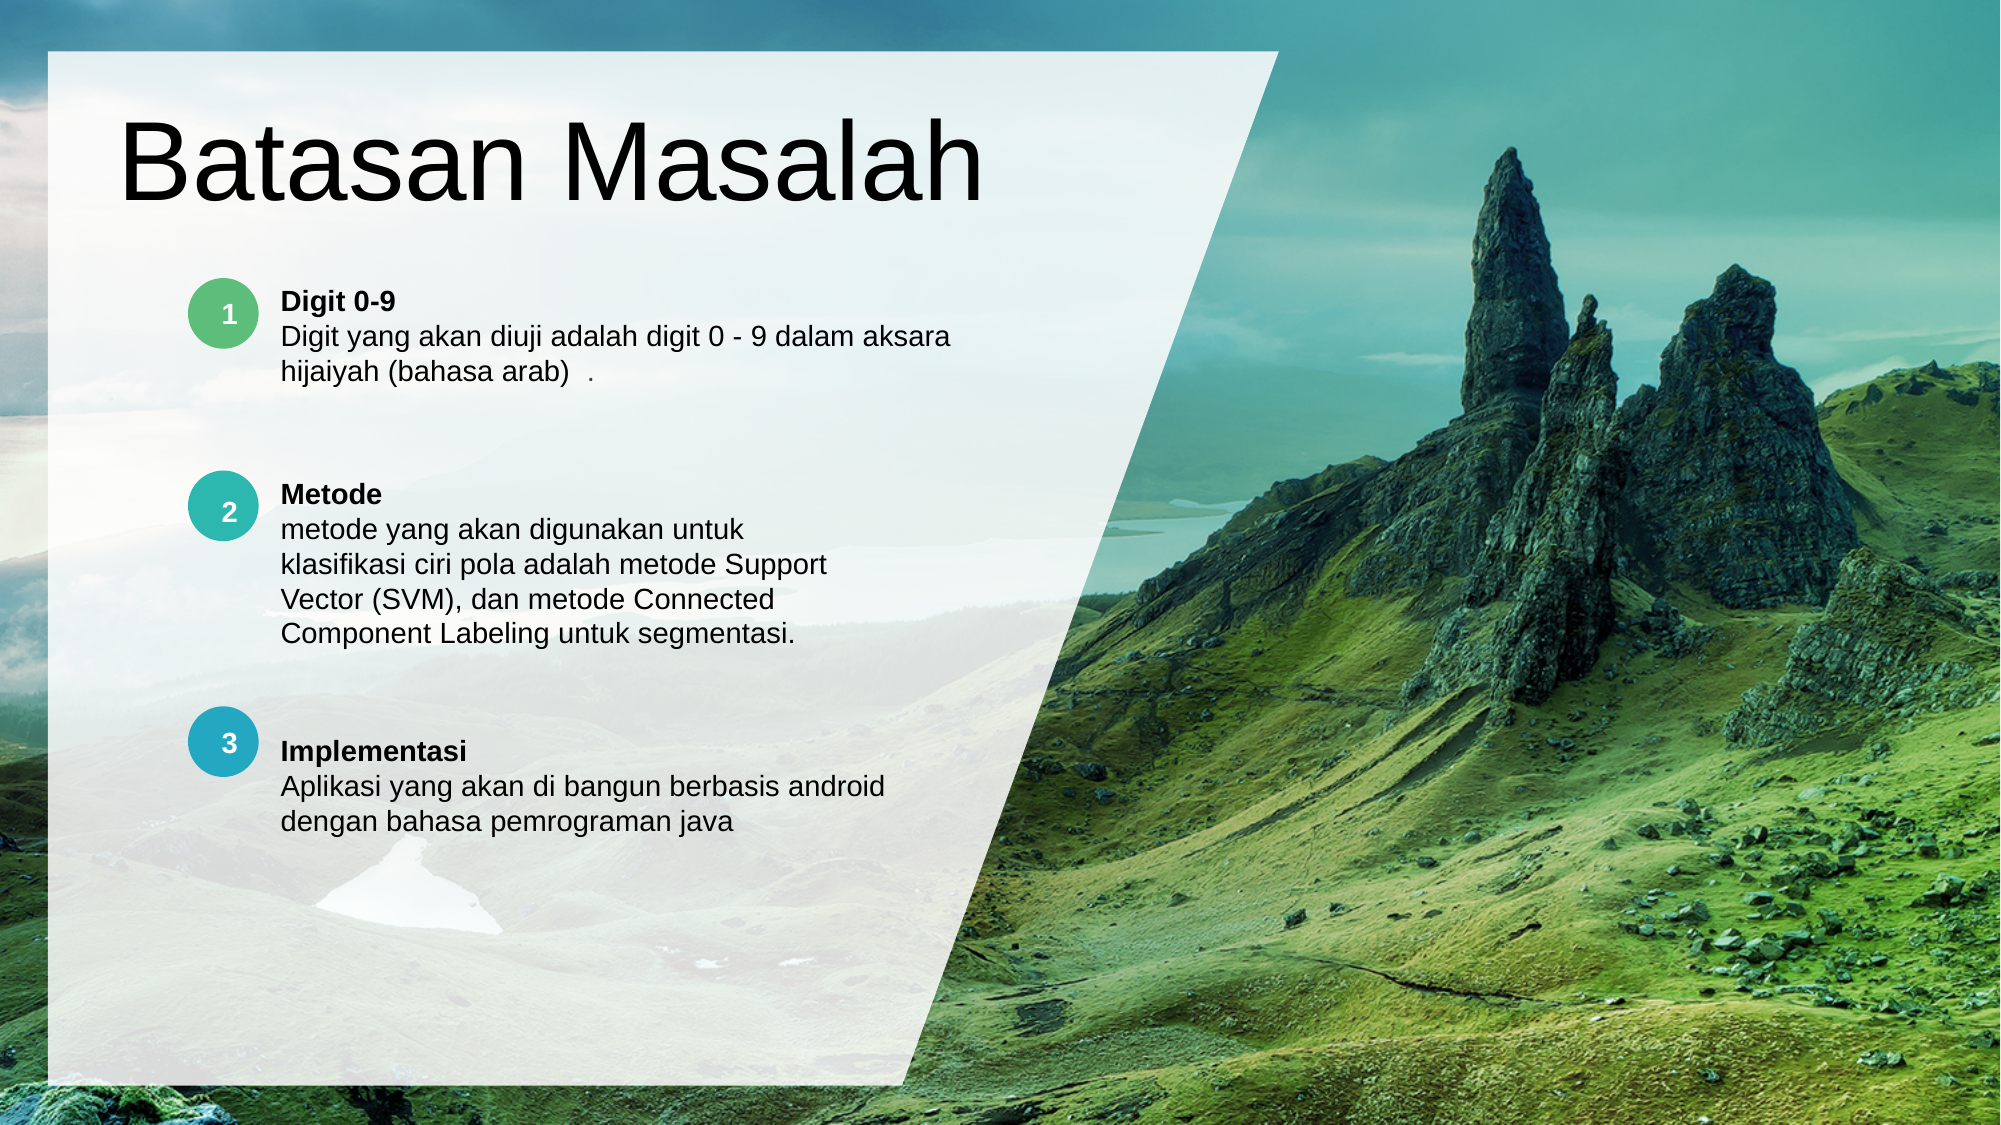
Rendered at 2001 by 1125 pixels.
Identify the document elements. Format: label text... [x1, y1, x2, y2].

text_box 2 [206, 492, 240, 528]
text_box [186, 705, 260, 779]
text_box [186, 276, 260, 350]
text_box Metode metode yang akan digunakan untuk klasifikasi ciri pola adalah metode Support Vector (SVM), dan metode Connected Component Labeling untuk segmentasi. [265, 467, 850, 658]
text_box Implementasi Aplikasi yang akan di bangun berbasis android dengan bahasa pemrograman java [265, 724, 927, 845]
text_box [186, 469, 260, 543]
picture [0, 0, 2001, 1125]
text_box Batasan Masalah [102, 80, 1118, 230]
text_box Digit 0-9 Digit yang akan diuji adalah digit 0 - 9 dalam aksara hijaiyah (bahasa arab) . [265, 275, 1000, 395]
text_box 1 [206, 295, 240, 331]
text_box 3 [206, 724, 240, 760]
